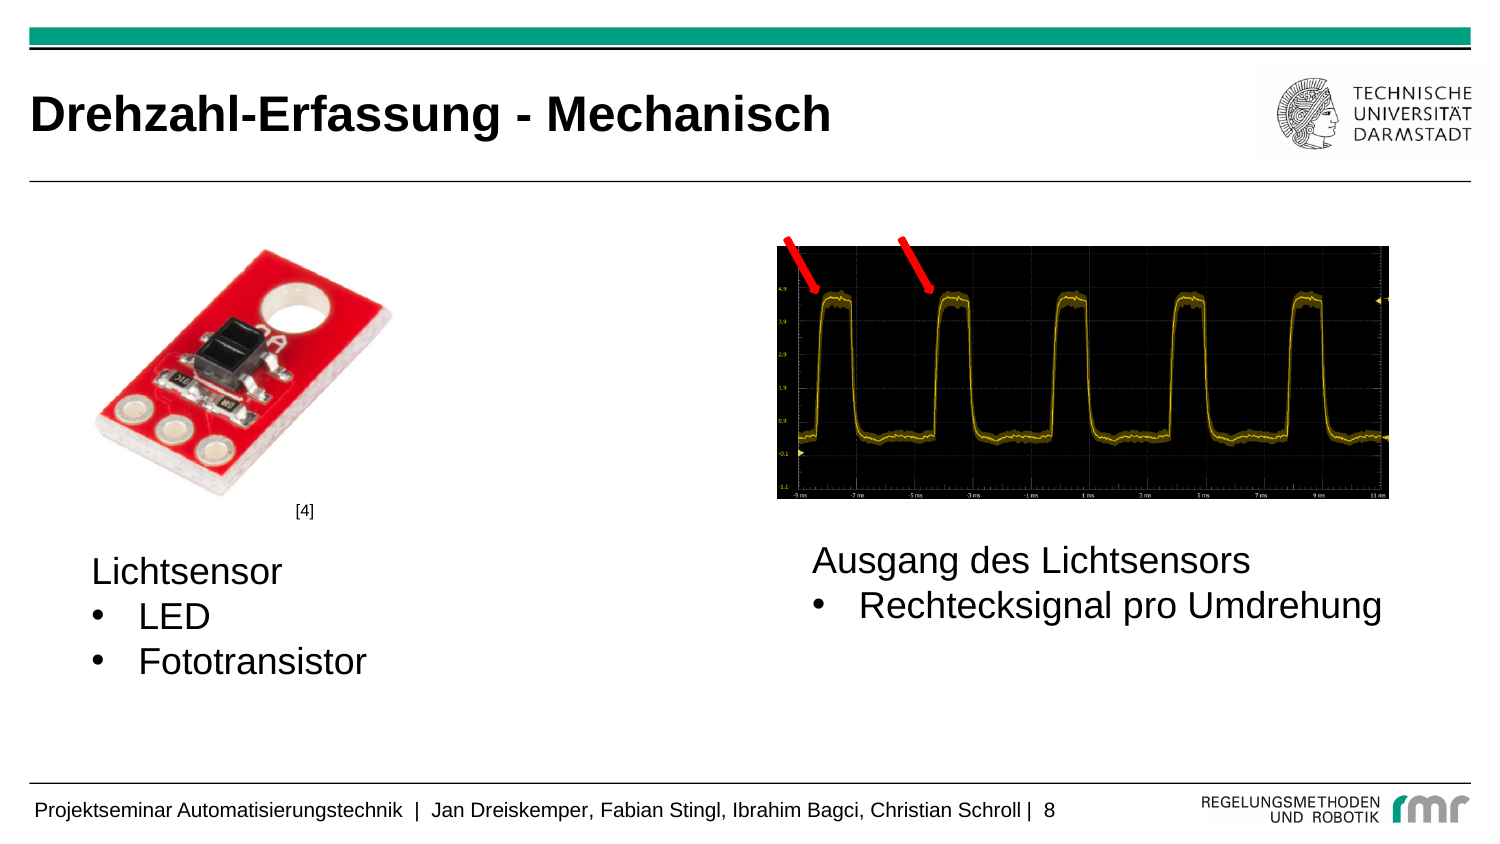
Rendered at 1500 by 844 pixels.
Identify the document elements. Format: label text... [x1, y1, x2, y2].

text_box Ausgang des Lichtsensors Rechtecksignal pro Umdrehung [797, 528, 1500, 634]
picture [1255, 65, 1490, 162]
picture [777, 246, 1389, 499]
text_box [897, 236, 909, 244]
text_box Lichtsensor LED Fototransistor [76, 539, 545, 690]
title Drehzahl-Erfassung - Mechanisch [29, 60, 1149, 164]
text_box [783, 236, 795, 244]
picture [1202, 795, 1470, 823]
picture [79, 208, 418, 528]
